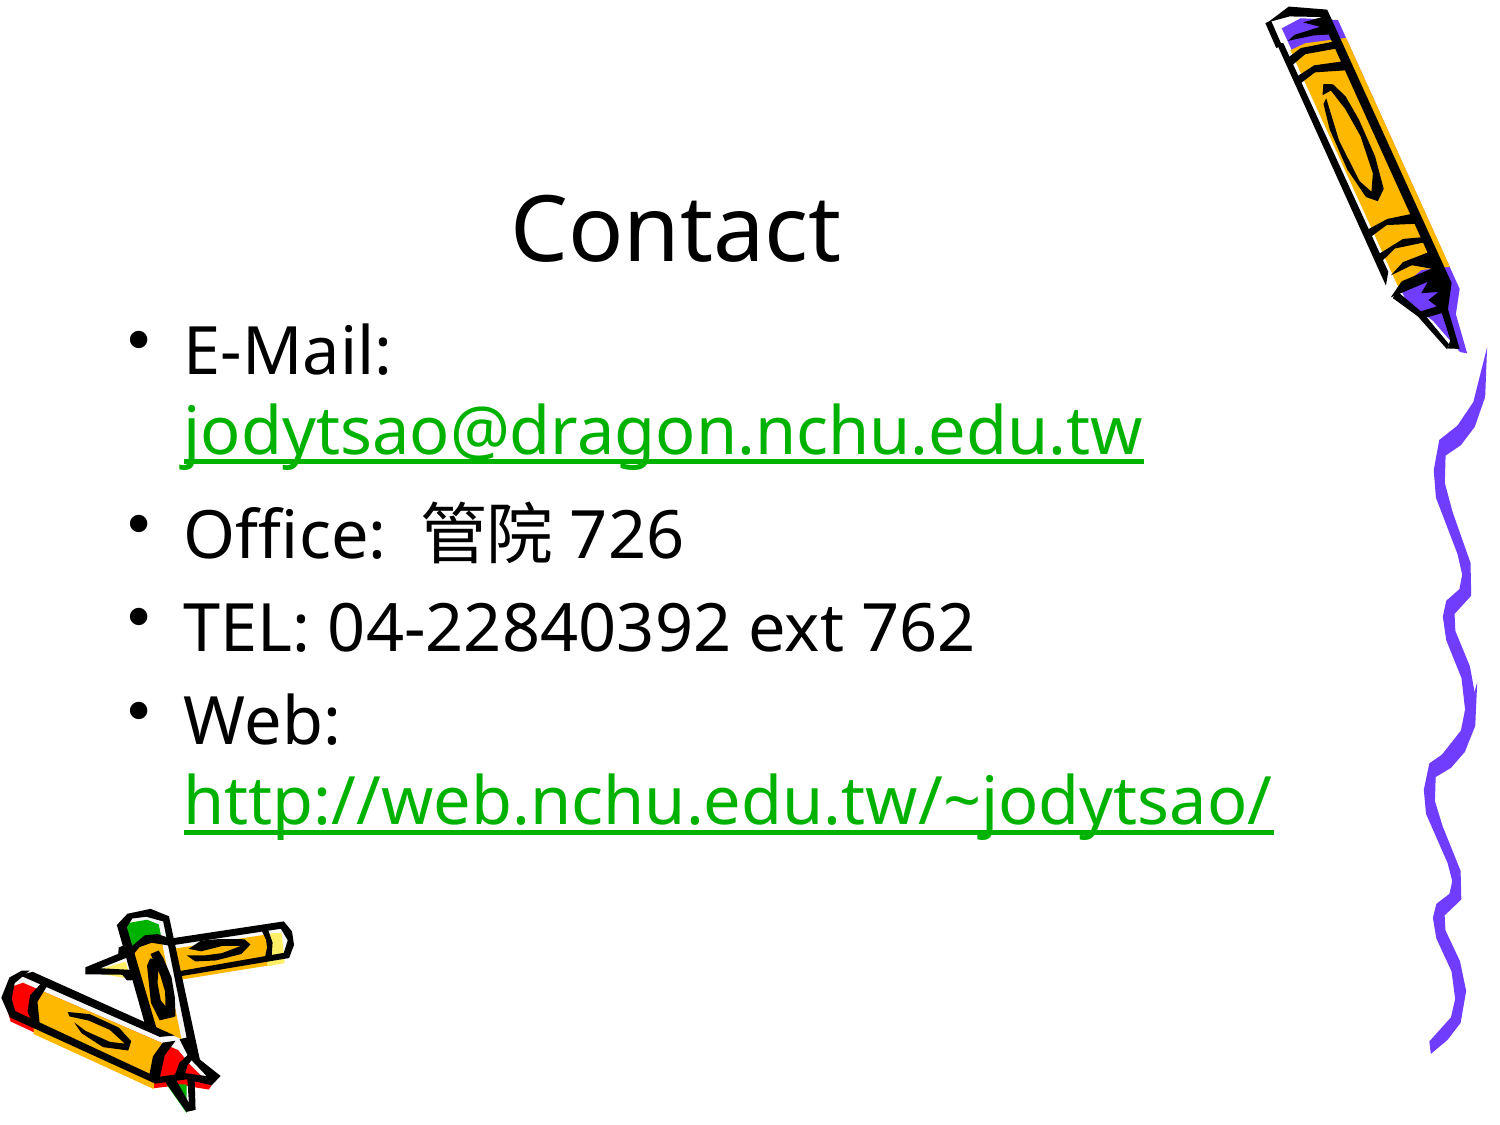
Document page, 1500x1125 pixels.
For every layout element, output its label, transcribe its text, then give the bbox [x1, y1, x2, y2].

title Contact [112, 24, 1240, 288]
list E-Mail: jodytsao@dragon.nchu.edu.tw Office: 管院726 TEL: 04-22840392 ext 762 Web: http://web.nchu.edu.tw/~jodytsao/ [112, 299, 1375, 900]
